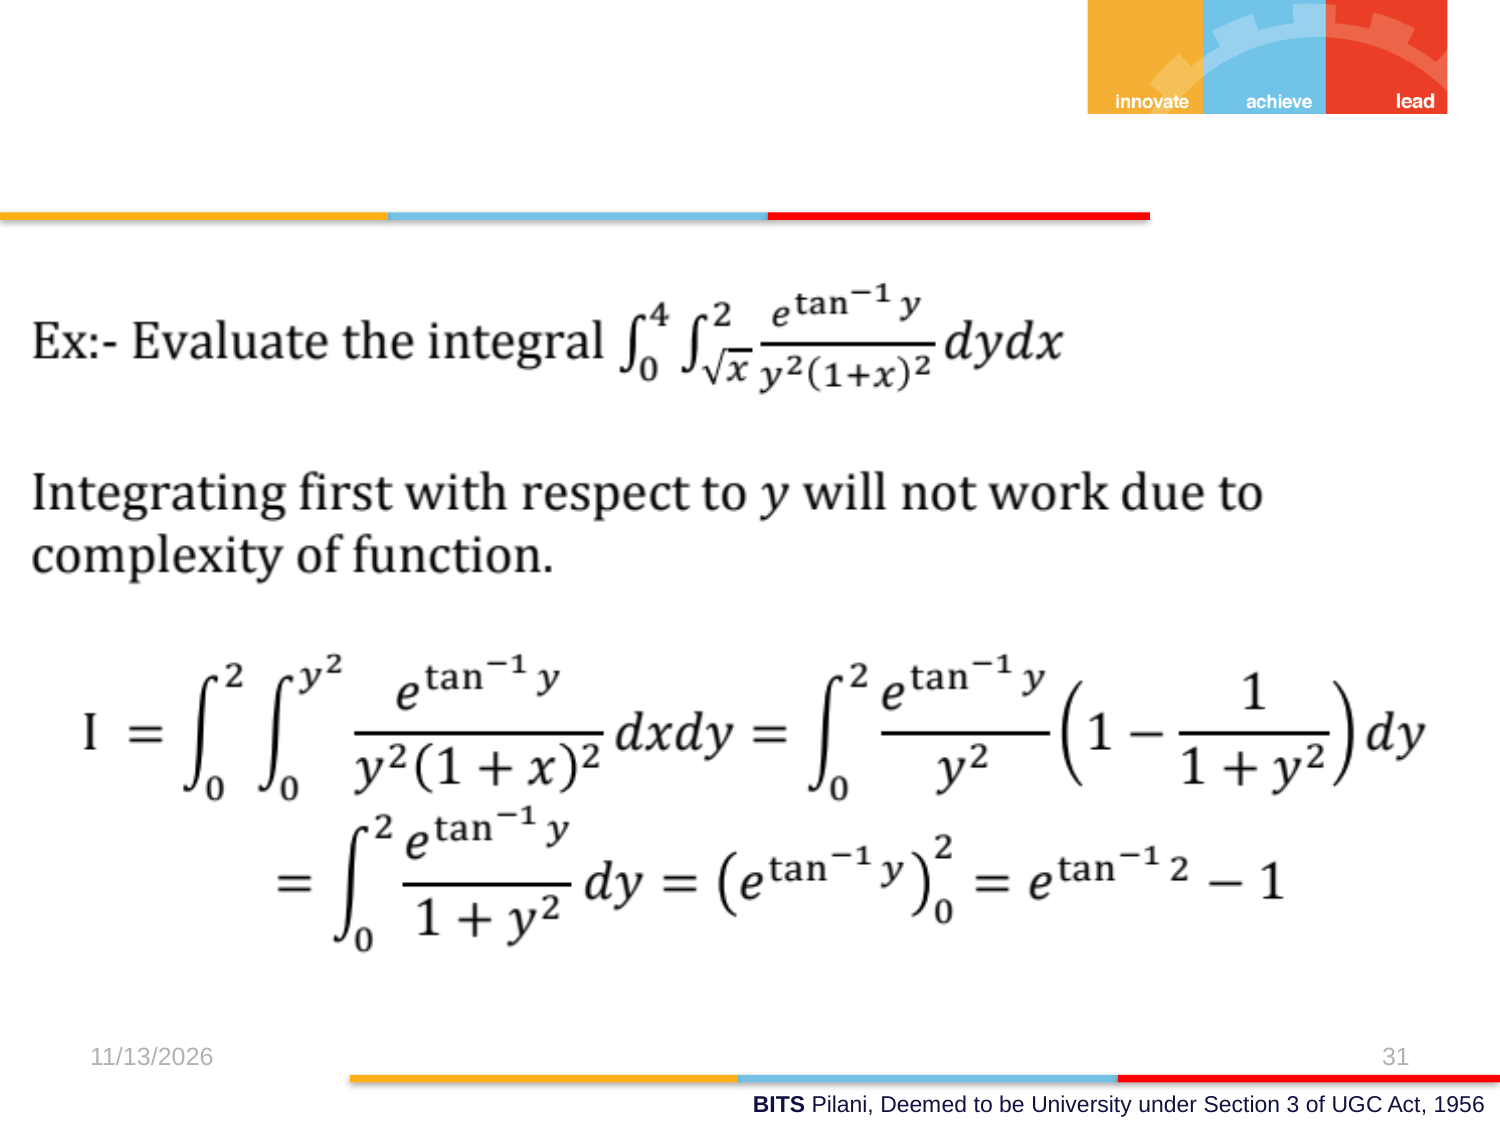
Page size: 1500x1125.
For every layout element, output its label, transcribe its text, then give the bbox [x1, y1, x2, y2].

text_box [31, 276, 1476, 992]
picture [1087, 0, 1448, 114]
slide_number 29/Oct/17 [75, 1025, 425, 1085]
slide_number 31 [1074, 1025, 1425, 1085]
